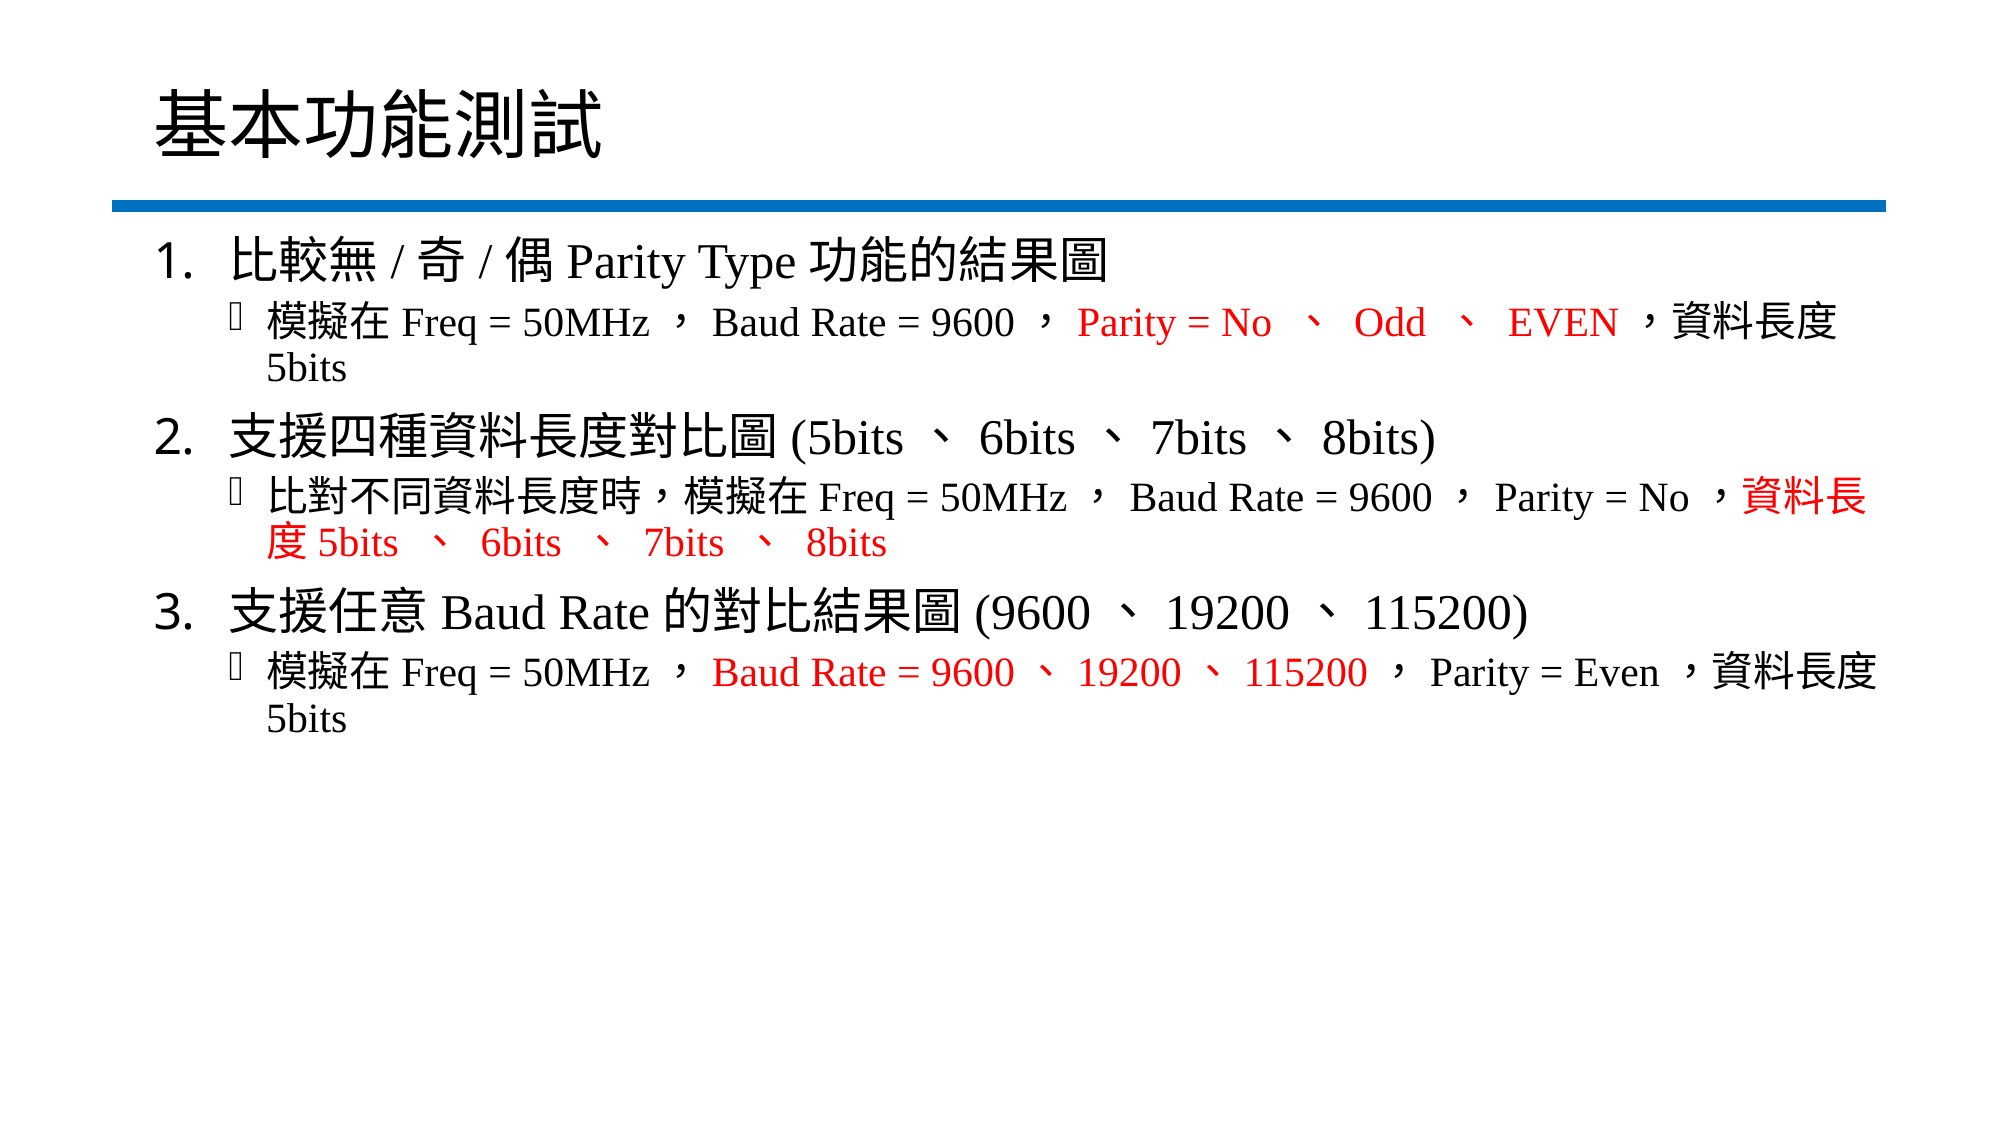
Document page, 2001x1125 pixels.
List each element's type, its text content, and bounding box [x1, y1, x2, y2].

list 比較無/奇/偶Parity Type功能的結果圖 模擬在Freq = 50MHz，Baud Rate = 9600，Parity = No 、 Odd 、 EVEN，資料長度5bits 支援四種資料長度對比圖(5bits、6bits、7bits、8bits) 比對不同資料長度時，模擬在Freq = 50MHz，Baud Rate = 9600，Parity = No，資料長度5bits 、 6bits 、 7bits 、 8bits 支援任意Baud Rate的對比結果圖(9600、19200、115200) 模擬在Freq = 50MHz，Baud Rate = 9600、19200、115200，Parity = Even，資料長度5bits [138, 228, 1922, 1014]
title 基本功能測試 [138, 60, 1864, 197]
